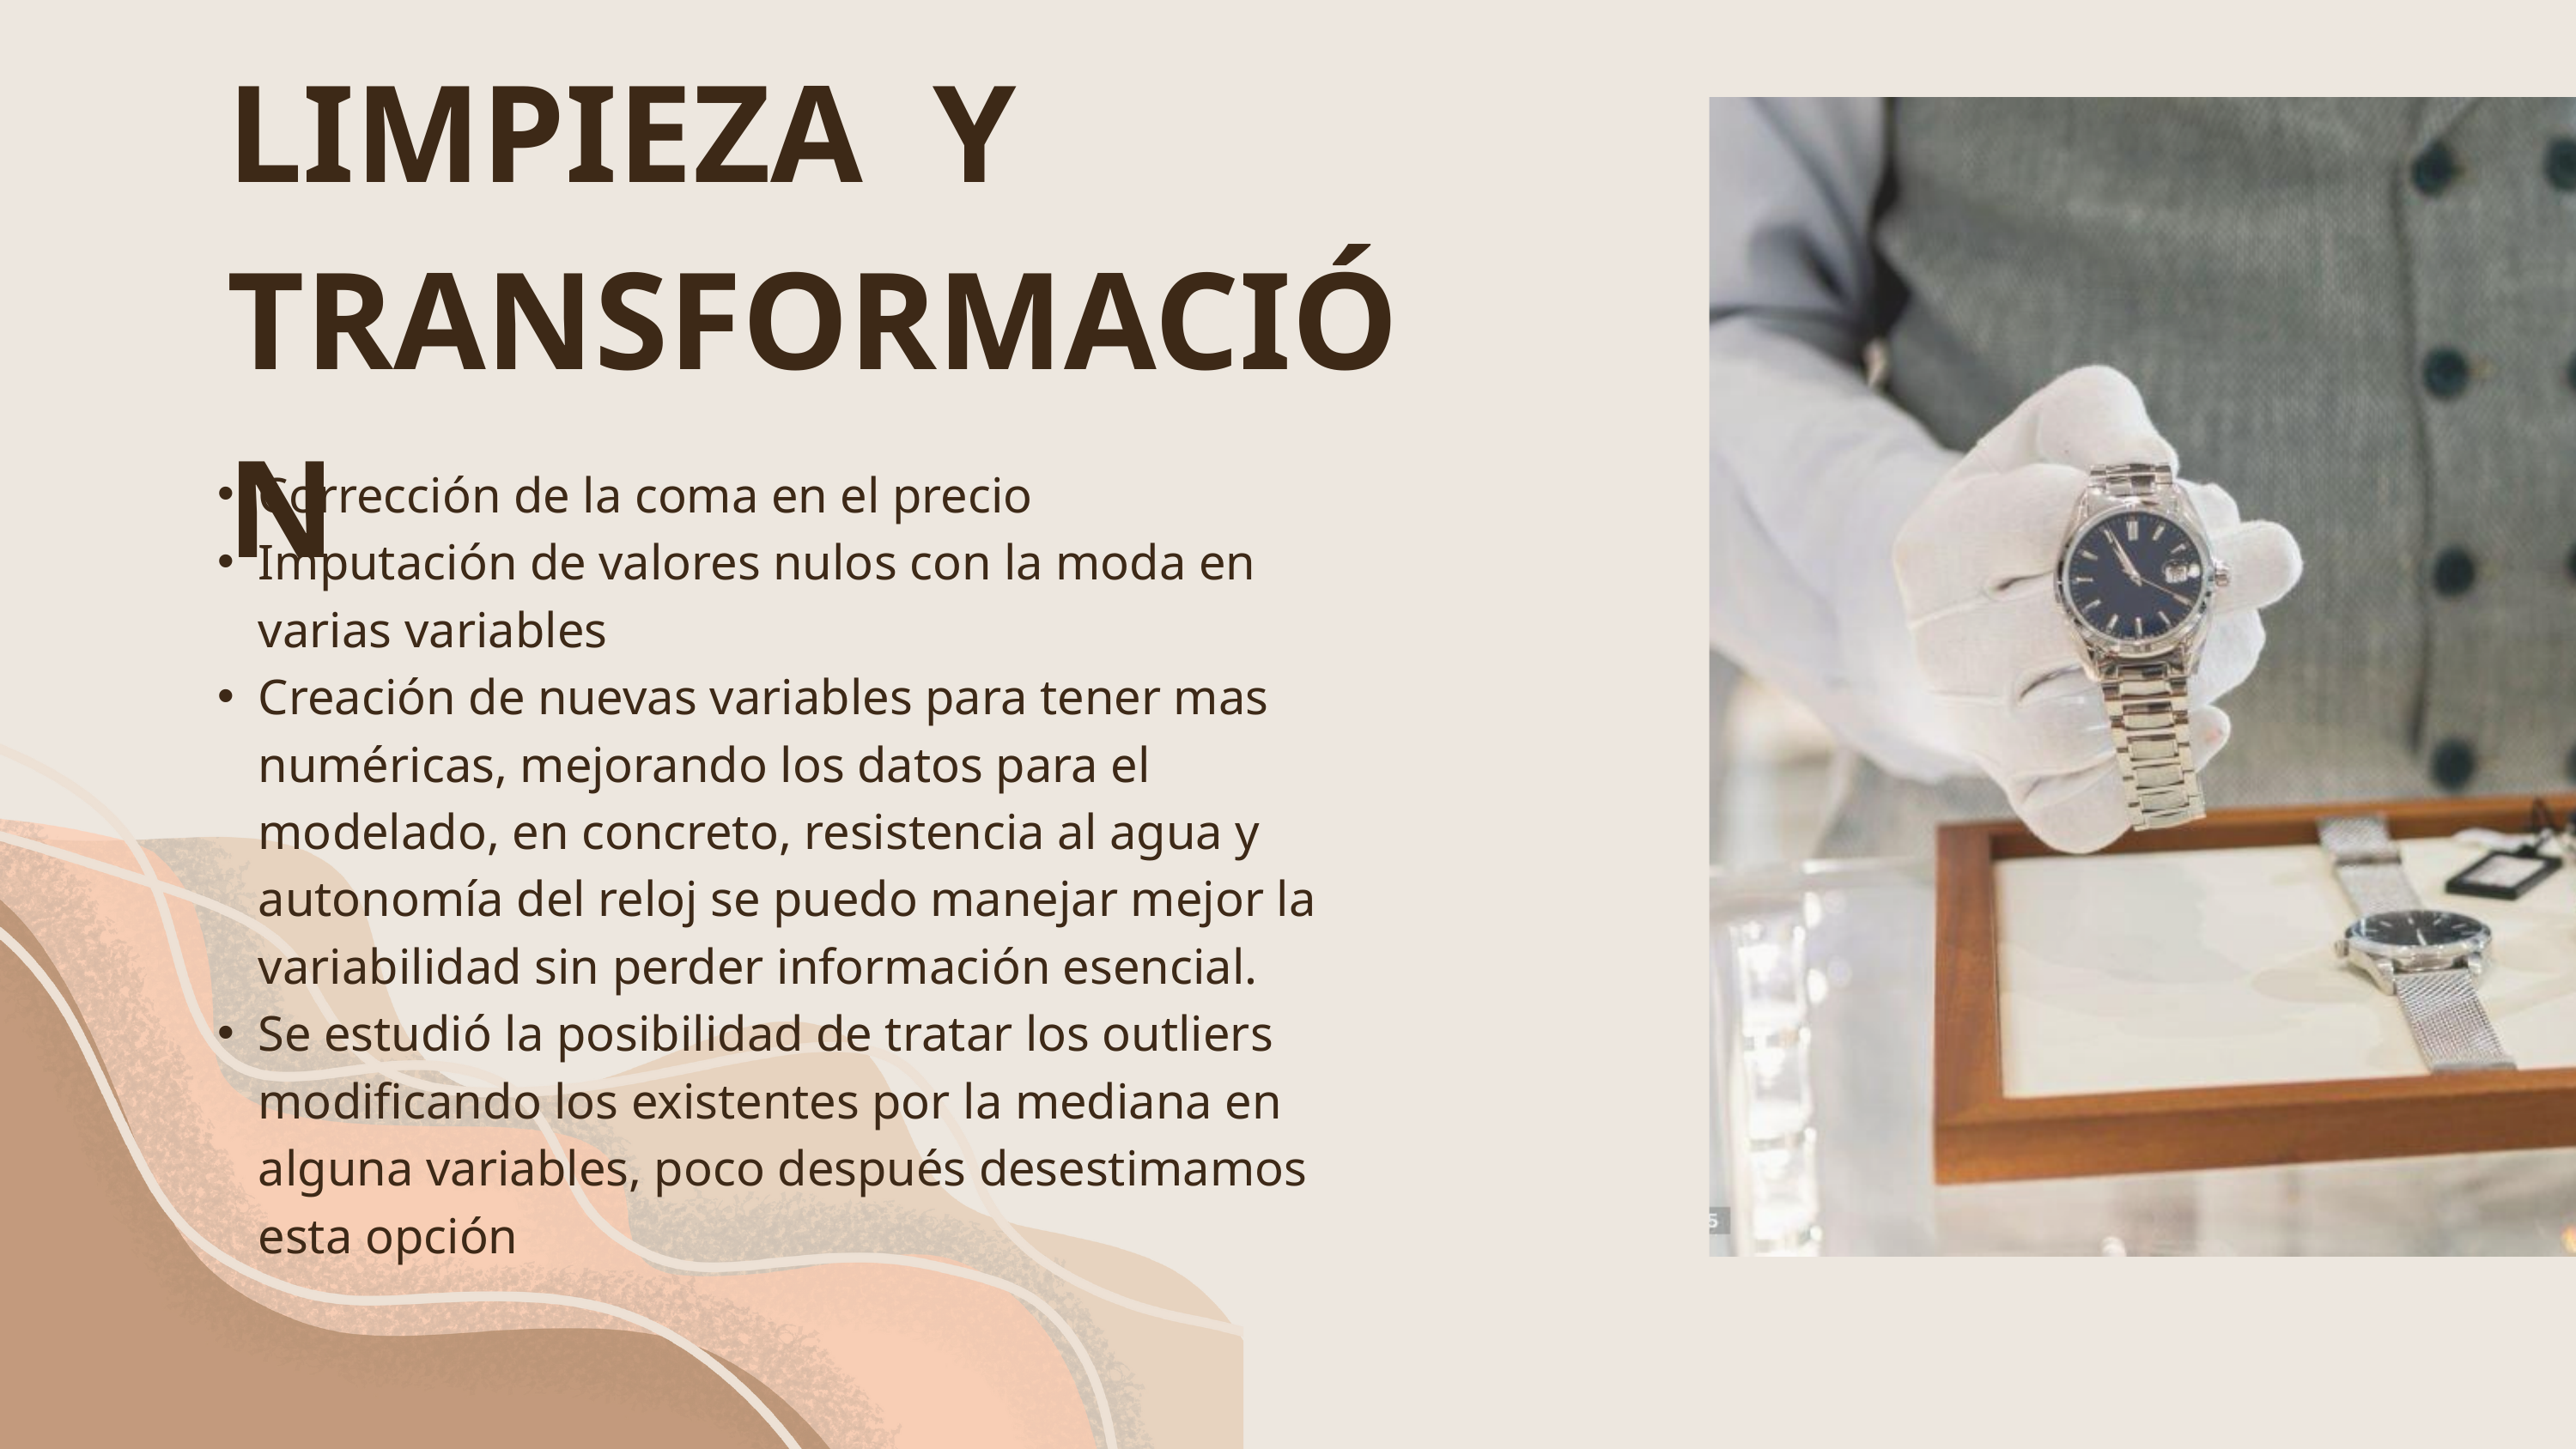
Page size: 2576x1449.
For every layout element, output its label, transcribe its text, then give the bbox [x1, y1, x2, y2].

text_box [1709, 97, 2576, 1257]
text_box LIMPIEZA Y TRANSFORMACIÓN [227, 21, 1422, 585]
text_box [0, 724, 1244, 1449]
text_box Corrección de la coma en el precio Imputación de valores nulos con la moda en varias variables Creación de nuevas variables para tener mas numéricas, mejorando los datos para el modelado, en concreto, resistencia al agua y autonomía del reloj se puedo manejar mejor la variabilidad sin perder información esencial. Se estudió la posibilidad de tratar los outliers modificando los existentes por la mediana en alguna variables, poco después desestimamos esta opción [176, 454, 1391, 1331]
